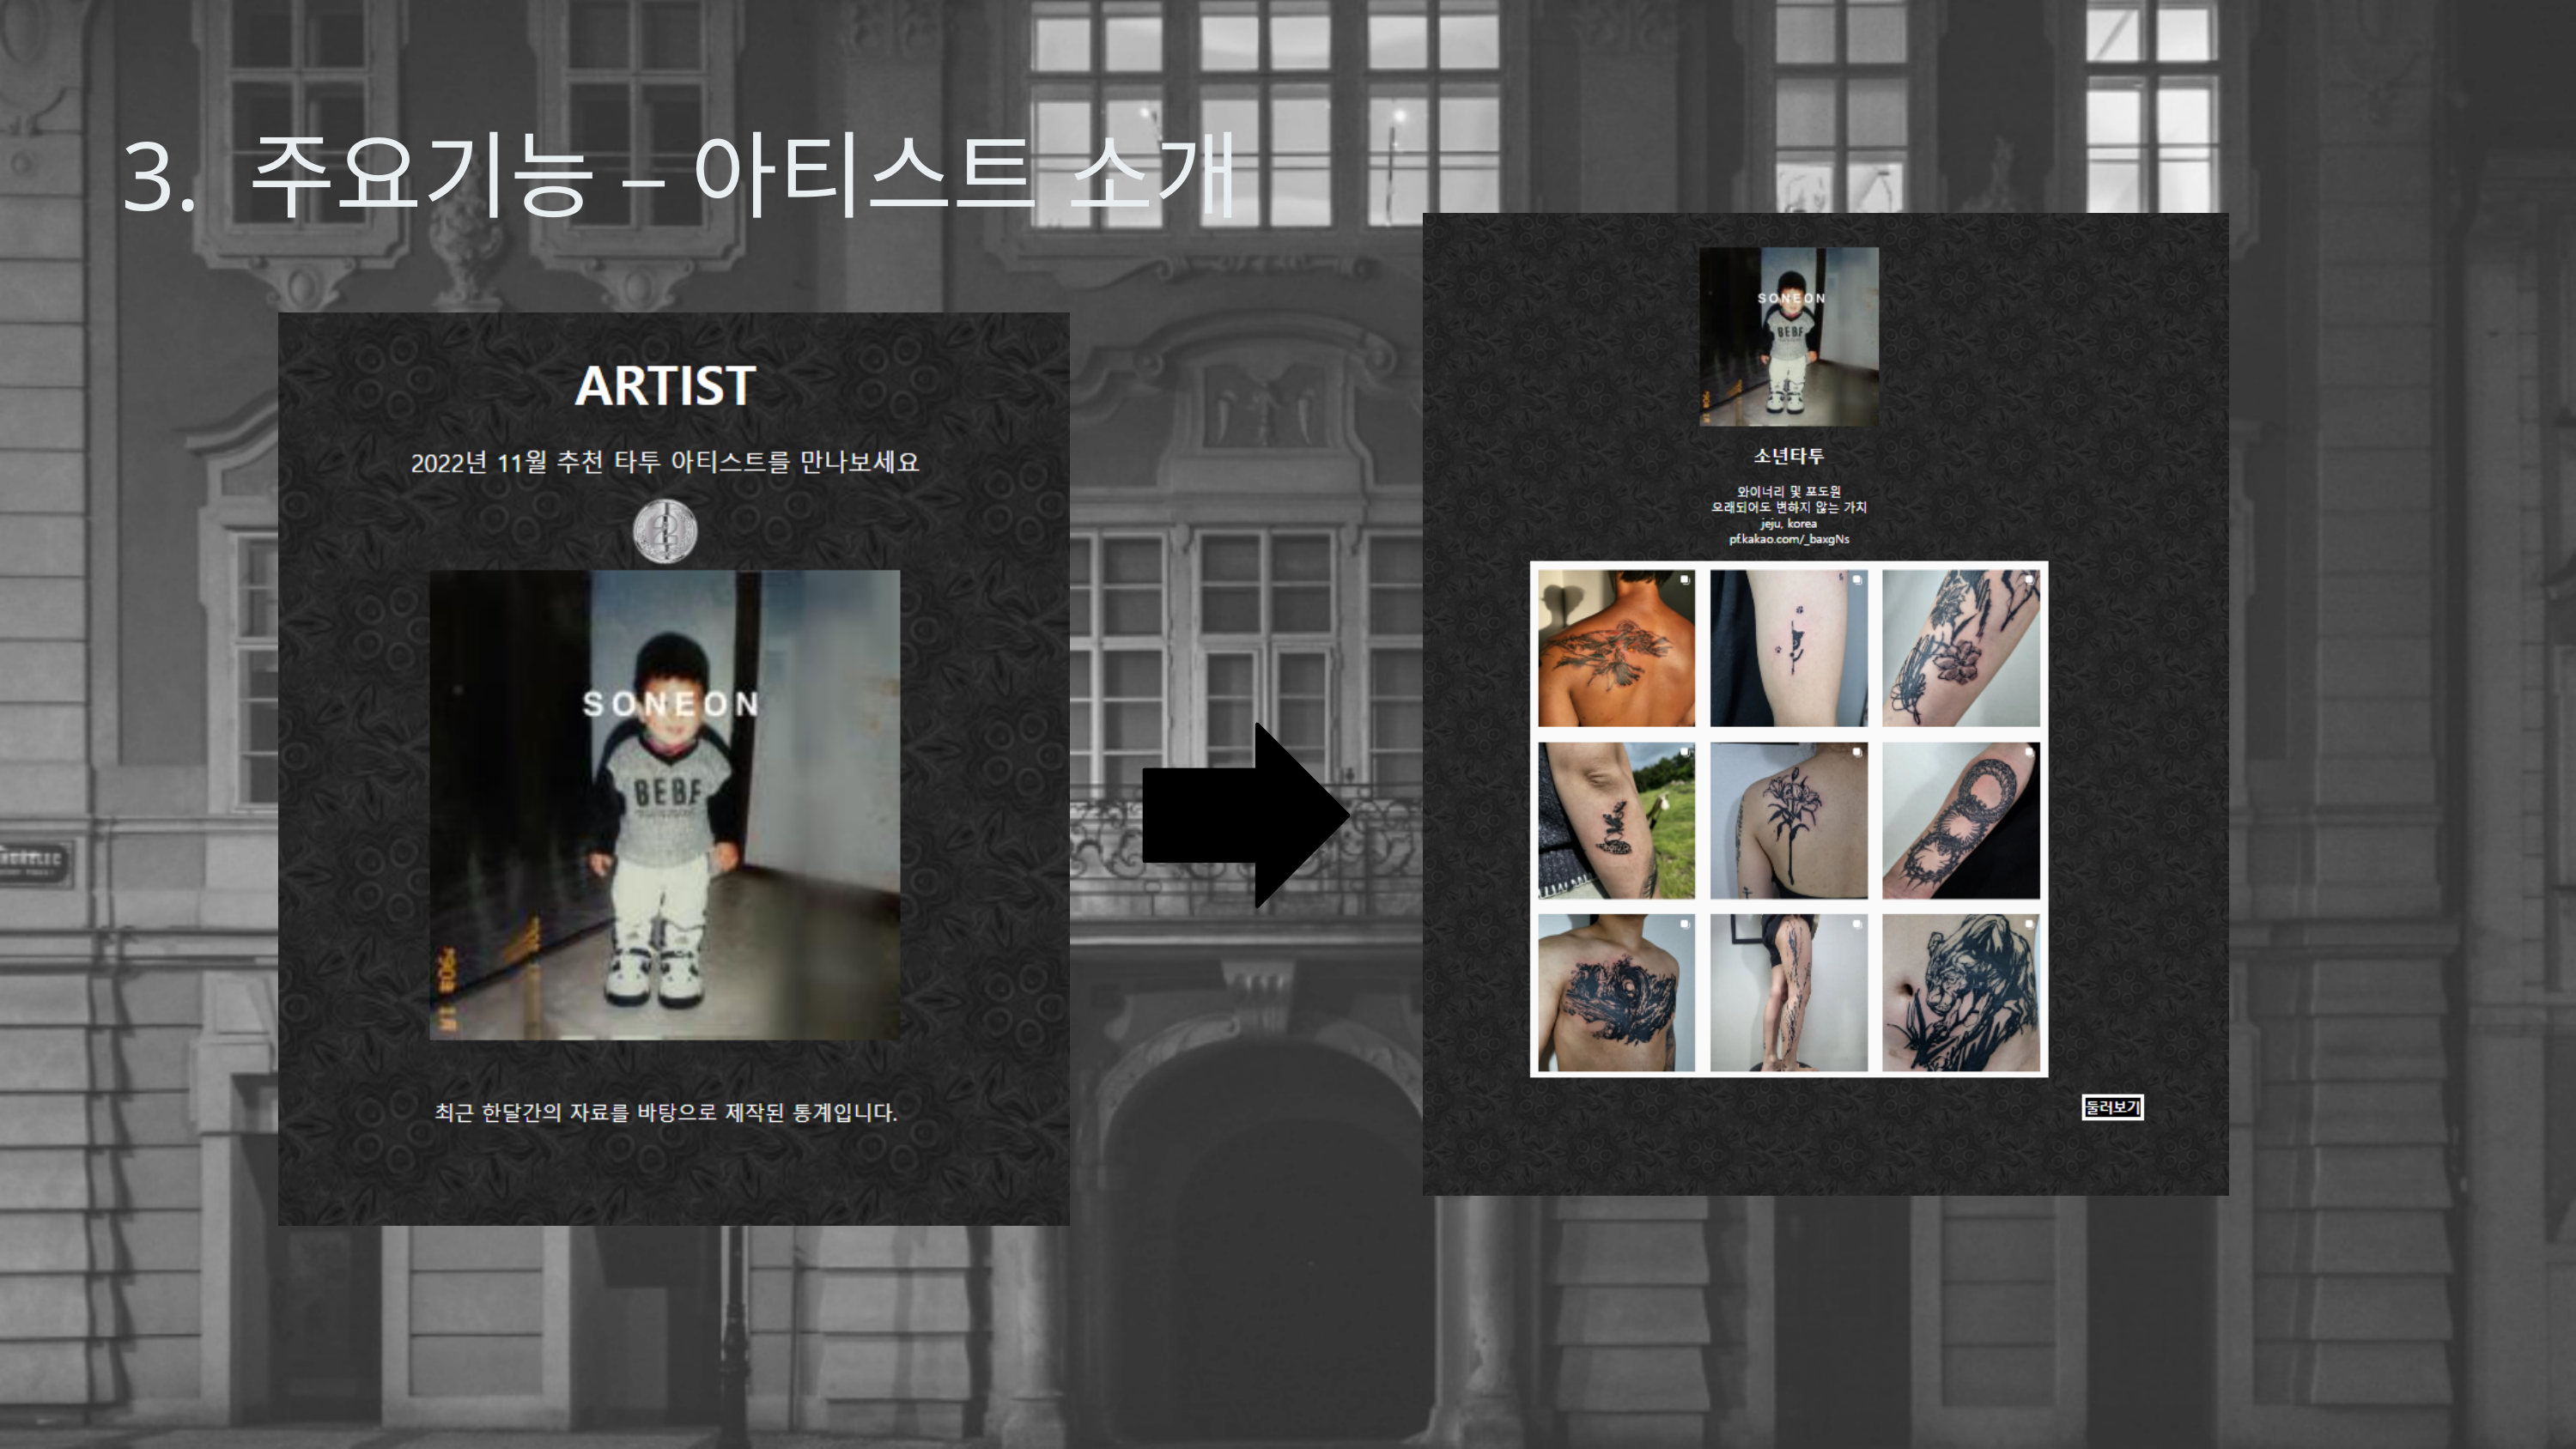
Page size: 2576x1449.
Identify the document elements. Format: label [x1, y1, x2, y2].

text_box [0, 0, 2576, 1449]
picture [278, 312, 1070, 1226]
picture [1423, 212, 2229, 1196]
